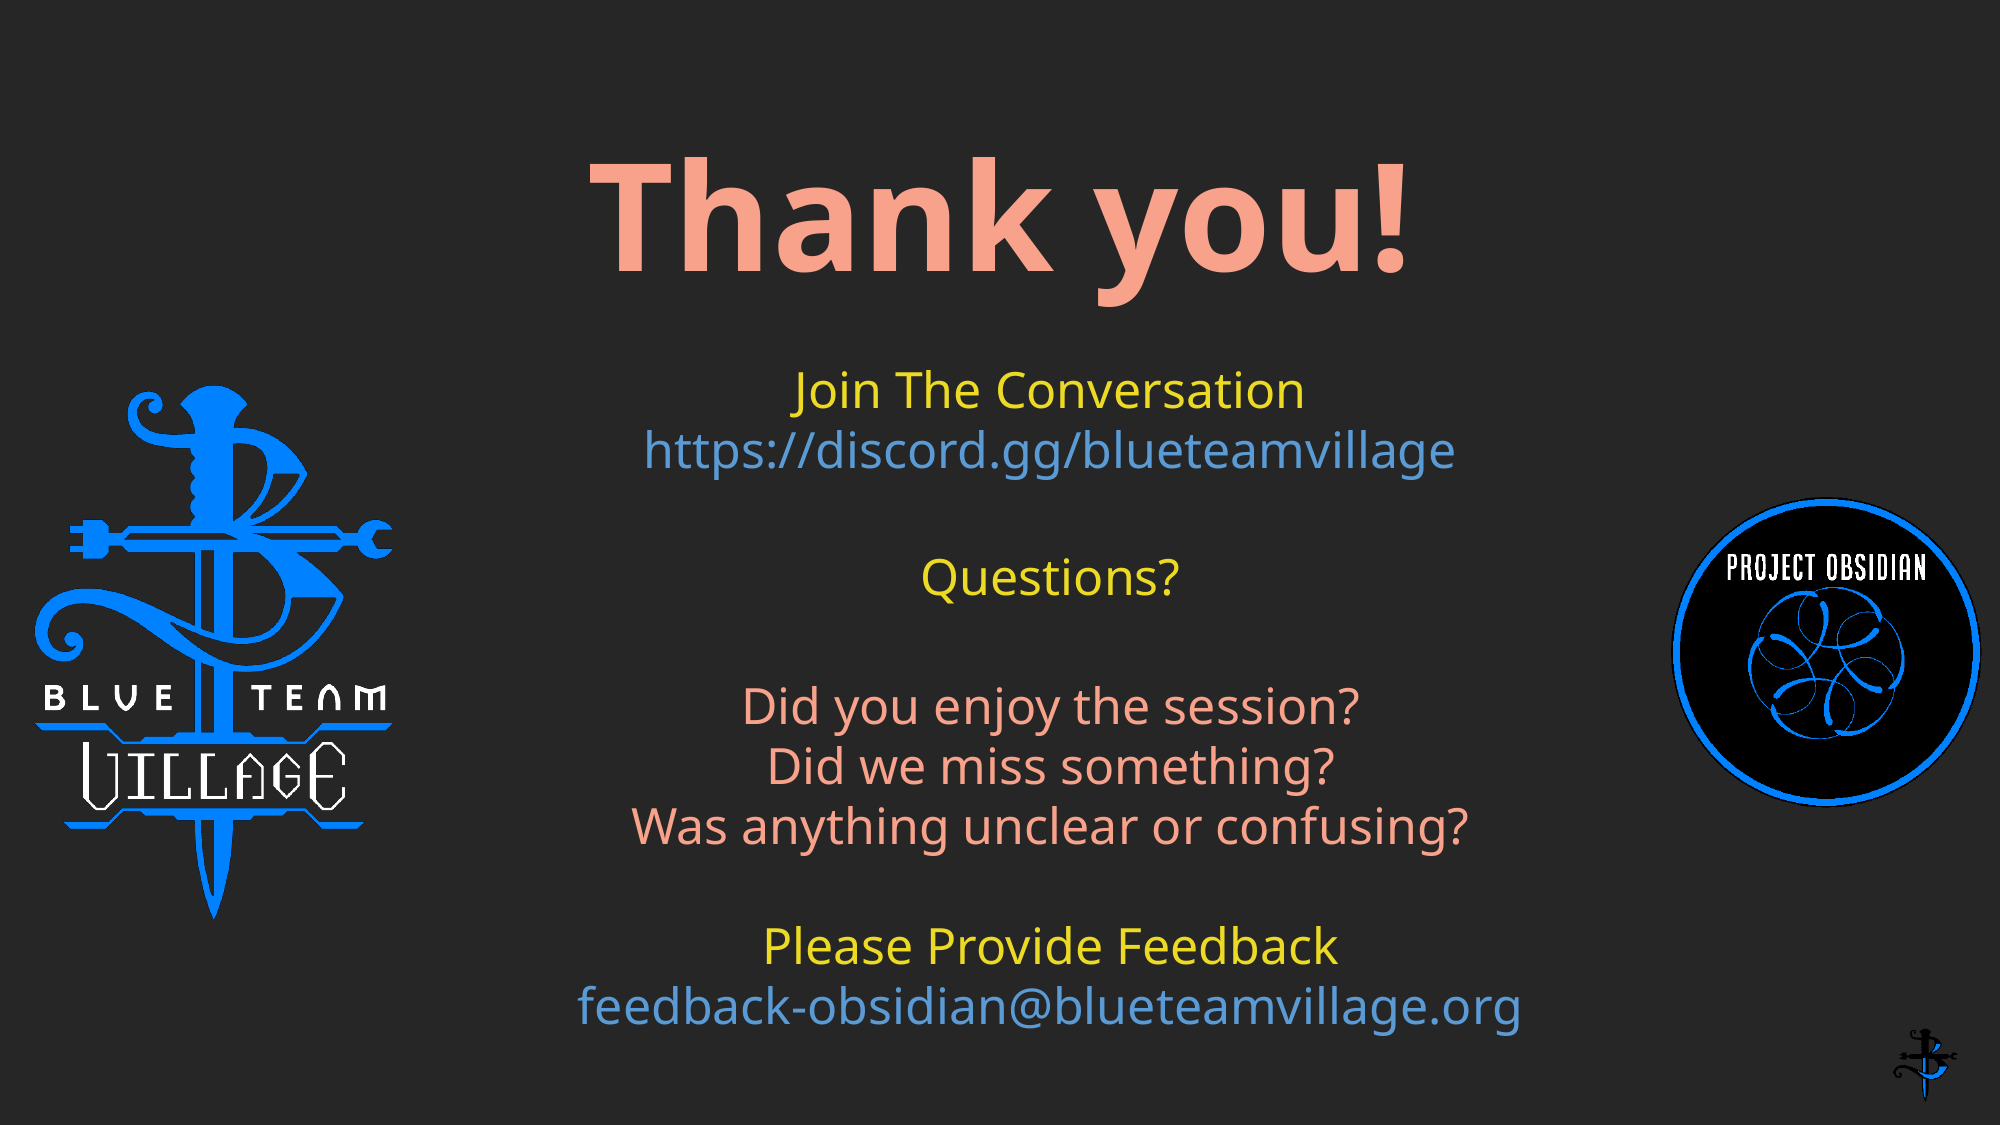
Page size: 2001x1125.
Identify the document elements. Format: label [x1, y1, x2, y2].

picture [1661, 487, 1991, 817]
picture [1862, 1002, 1988, 1125]
picture [0, 298, 568, 1006]
